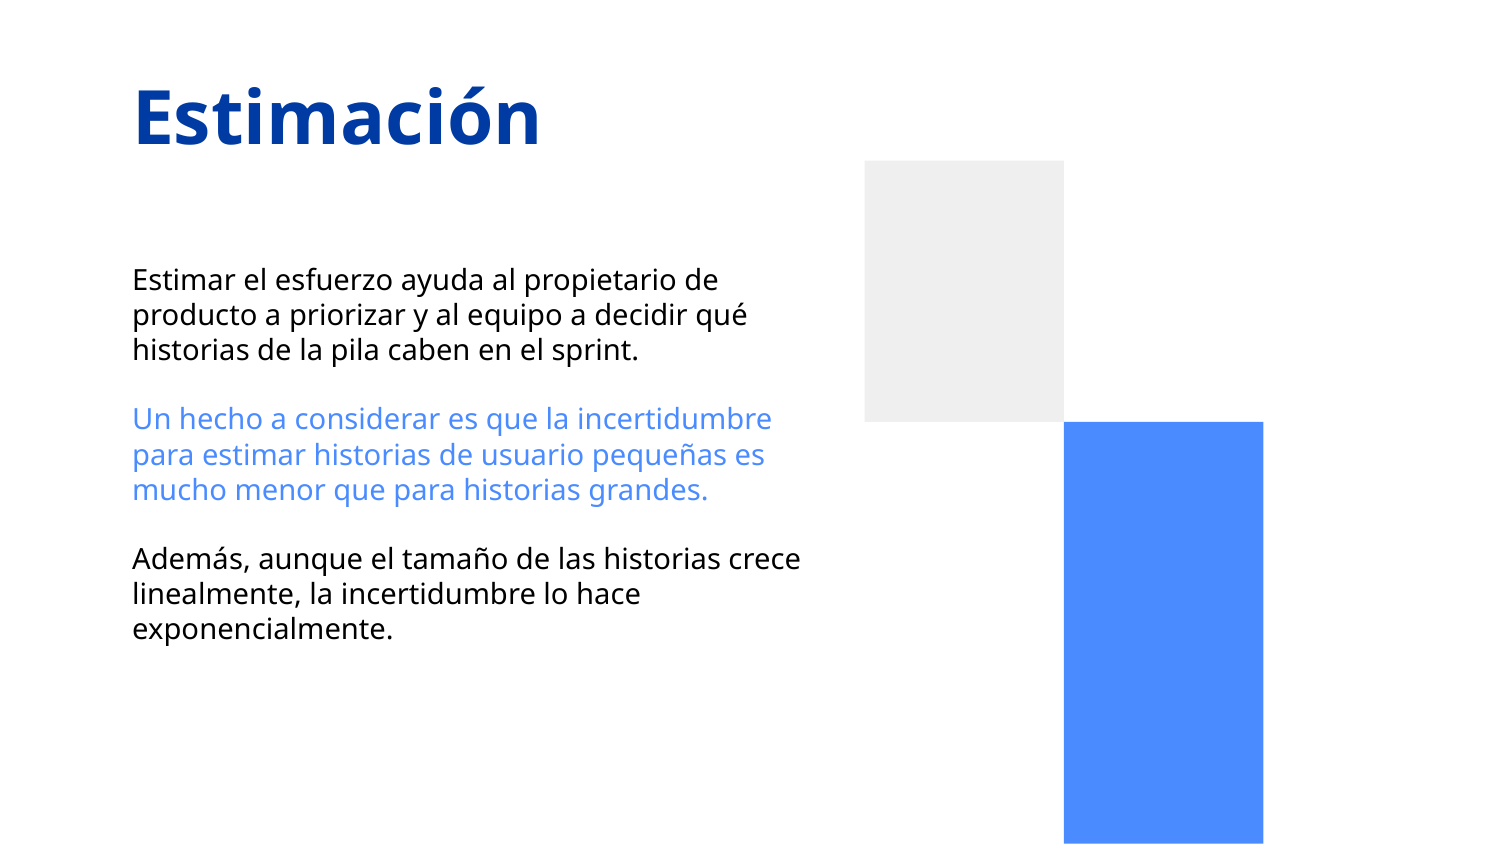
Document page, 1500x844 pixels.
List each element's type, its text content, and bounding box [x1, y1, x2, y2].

subtitle Estimar el esfuerzo ayuda al propietario de producto a priorizar y al equipo a decidir qué historias de la pila caben en el sprint. Un hecho a considerar es que la incertidumbre para estimar historias de usuario pequeñas es mucho menor que para historias grandes. Además, aunque el tamaño de las historias crece linealmente, la incertidumbre lo hace exponencialmente. [116, 246, 849, 664]
title Estimación [116, 45, 849, 184]
